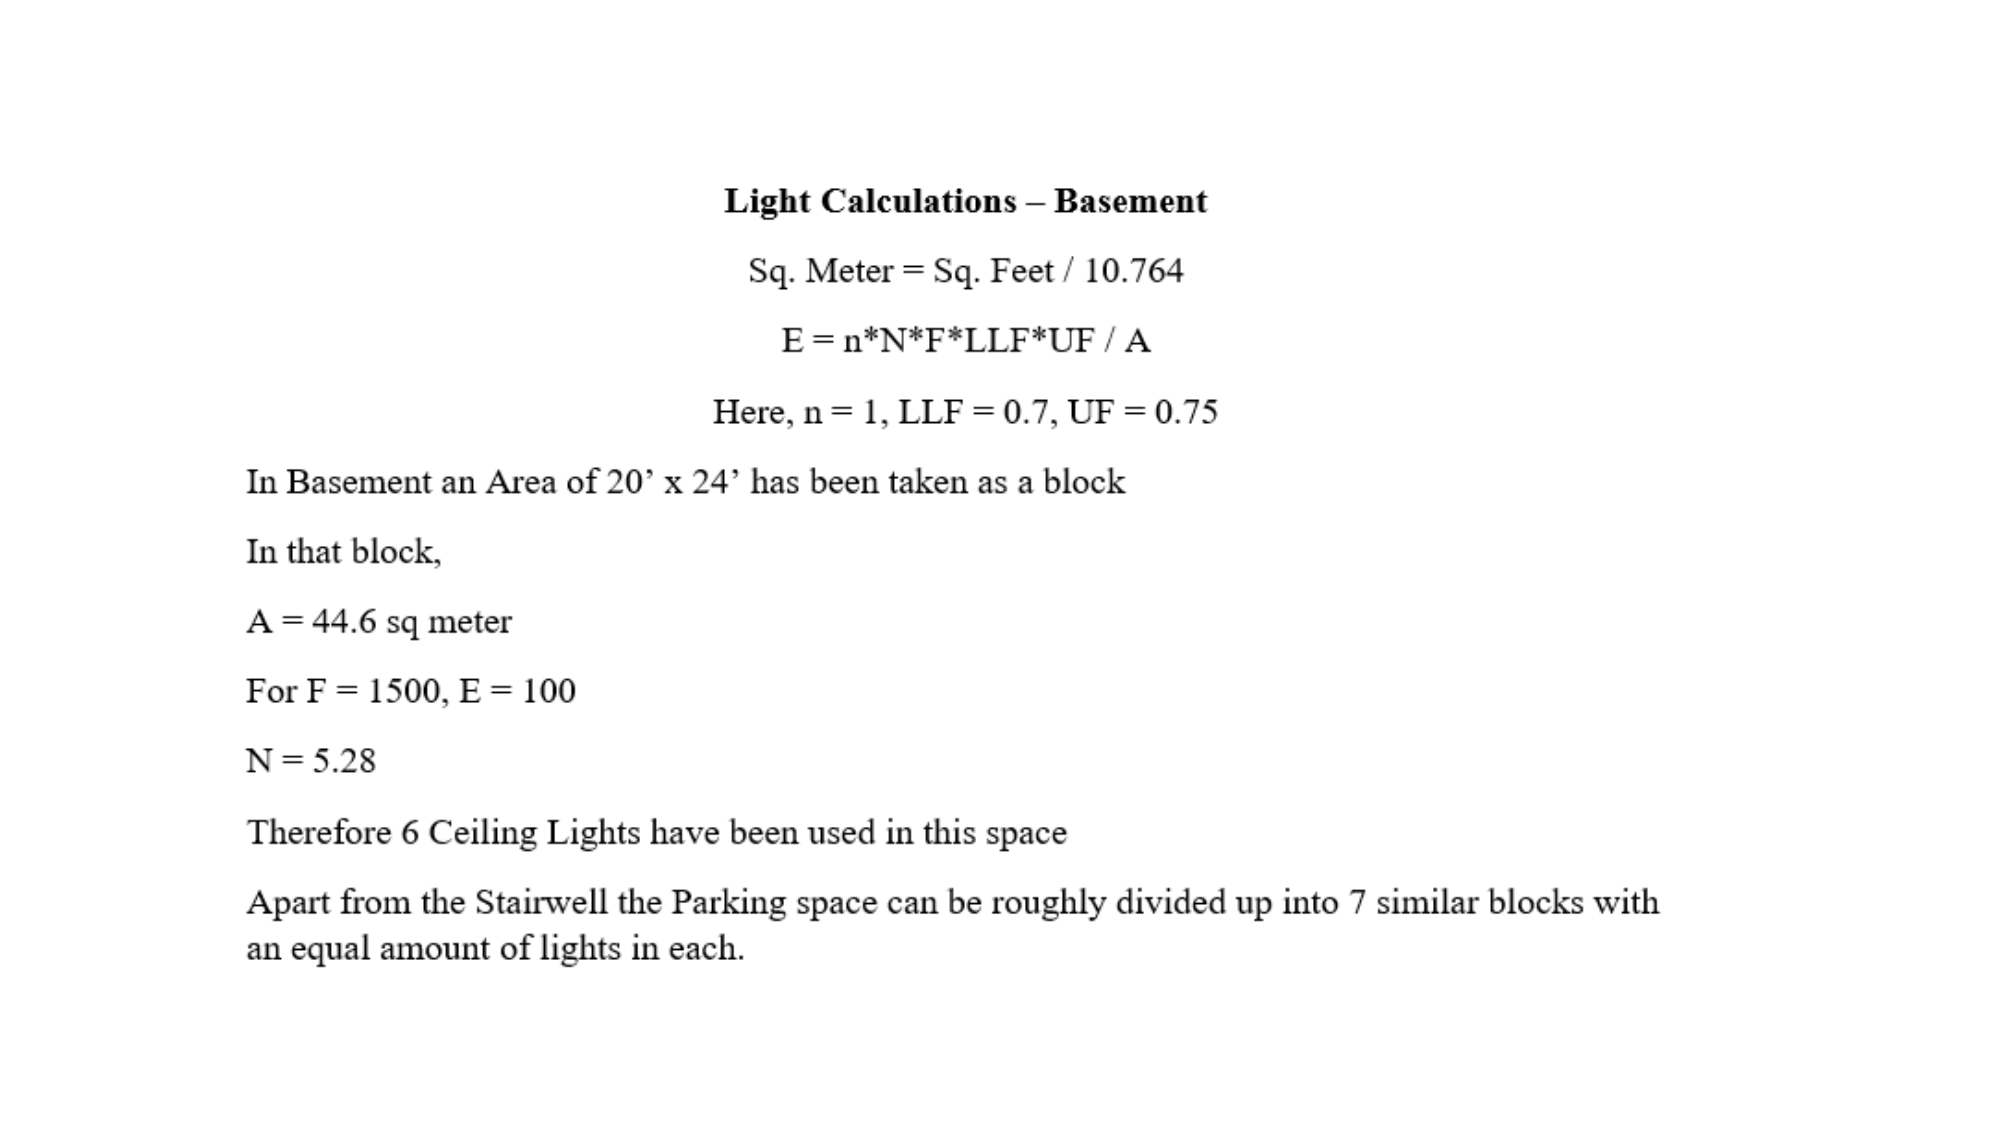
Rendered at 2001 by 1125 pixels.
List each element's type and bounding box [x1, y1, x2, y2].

picture [183, 143, 1816, 982]
